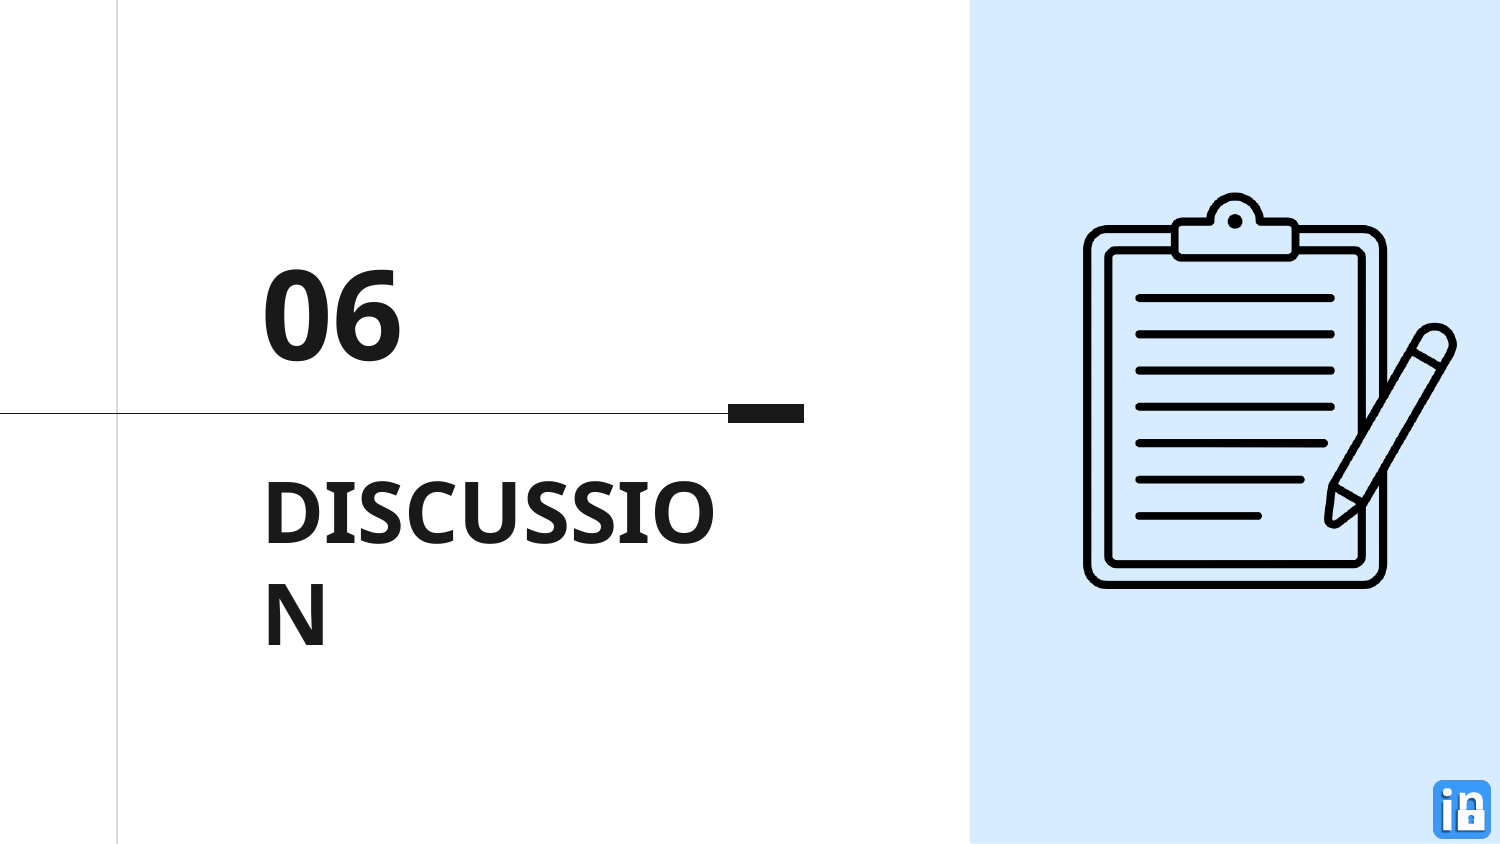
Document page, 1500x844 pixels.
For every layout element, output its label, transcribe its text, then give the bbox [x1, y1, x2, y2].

picture [1433, 780, 1491, 839]
picture [1018, 175, 1500, 604]
title DISCUSSION [246, 442, 798, 581]
title 06 [246, 262, 458, 401]
